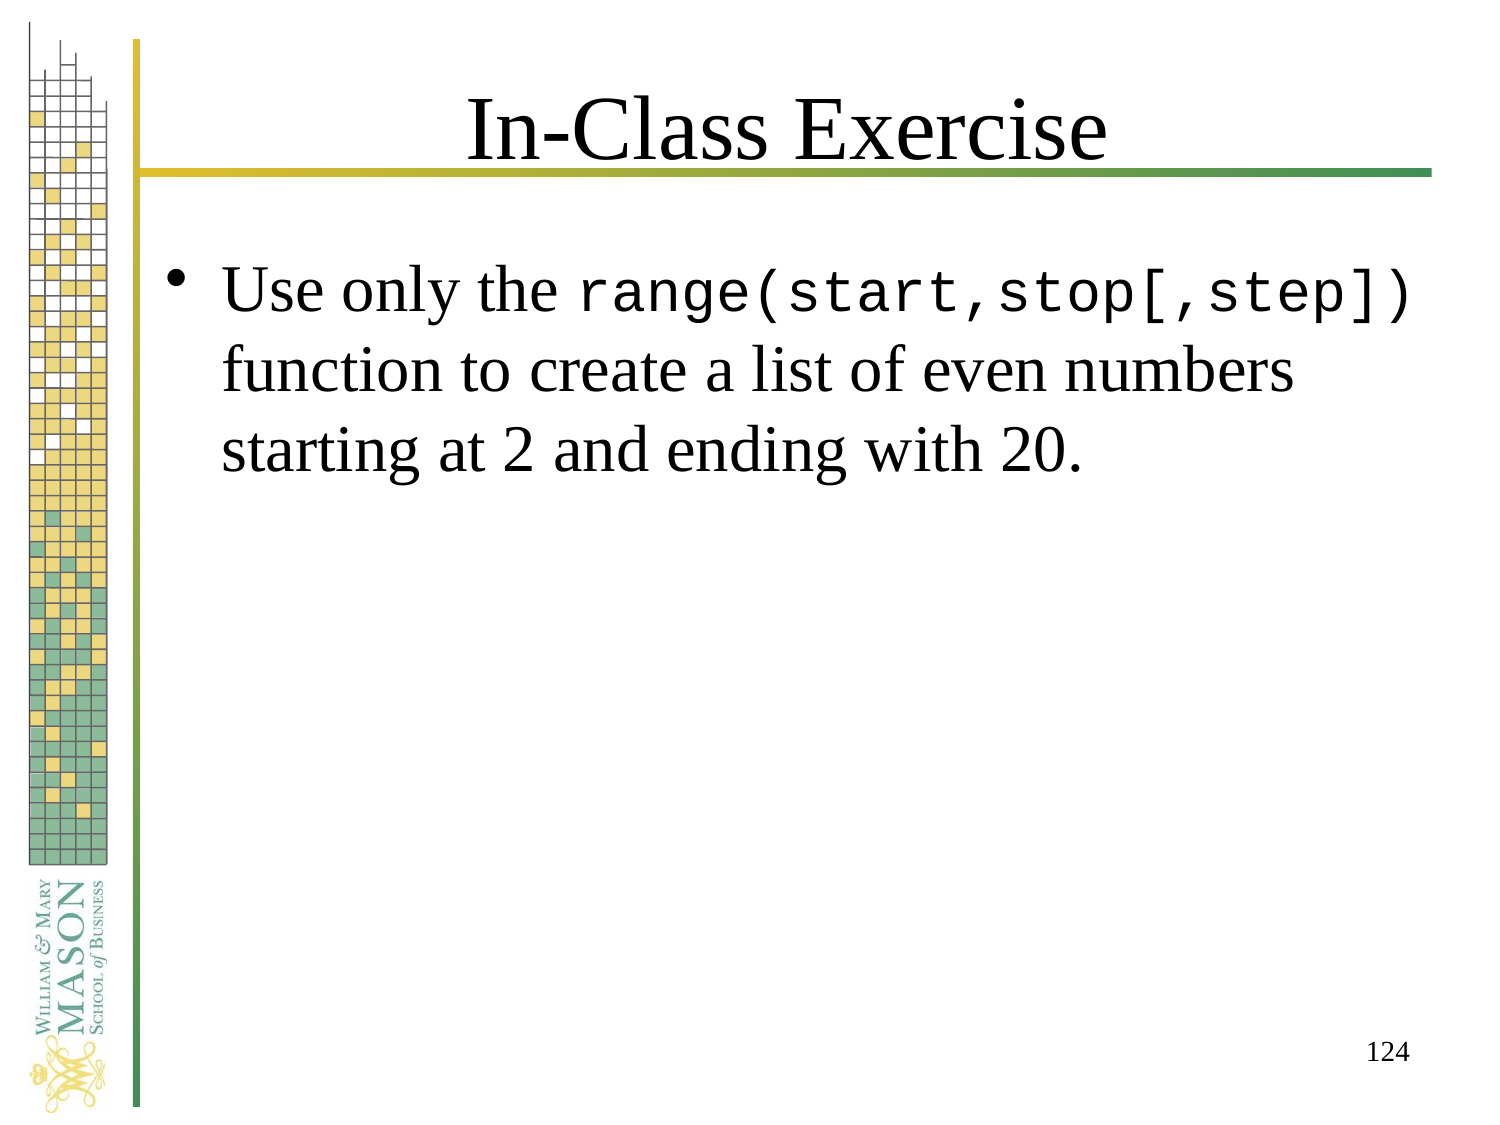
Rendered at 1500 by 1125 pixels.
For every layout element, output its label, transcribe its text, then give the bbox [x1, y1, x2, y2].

title In-Class Exercise [150, 45, 1425, 200]
slide_number 124 [1048, 1024, 1426, 1103]
list Use only the range(start,stop[,step]) function to create a list of even numbers starting at 2 and ending with 20. [150, 237, 1470, 1005]
slide_number 65 [29, 879, 107, 1113]
